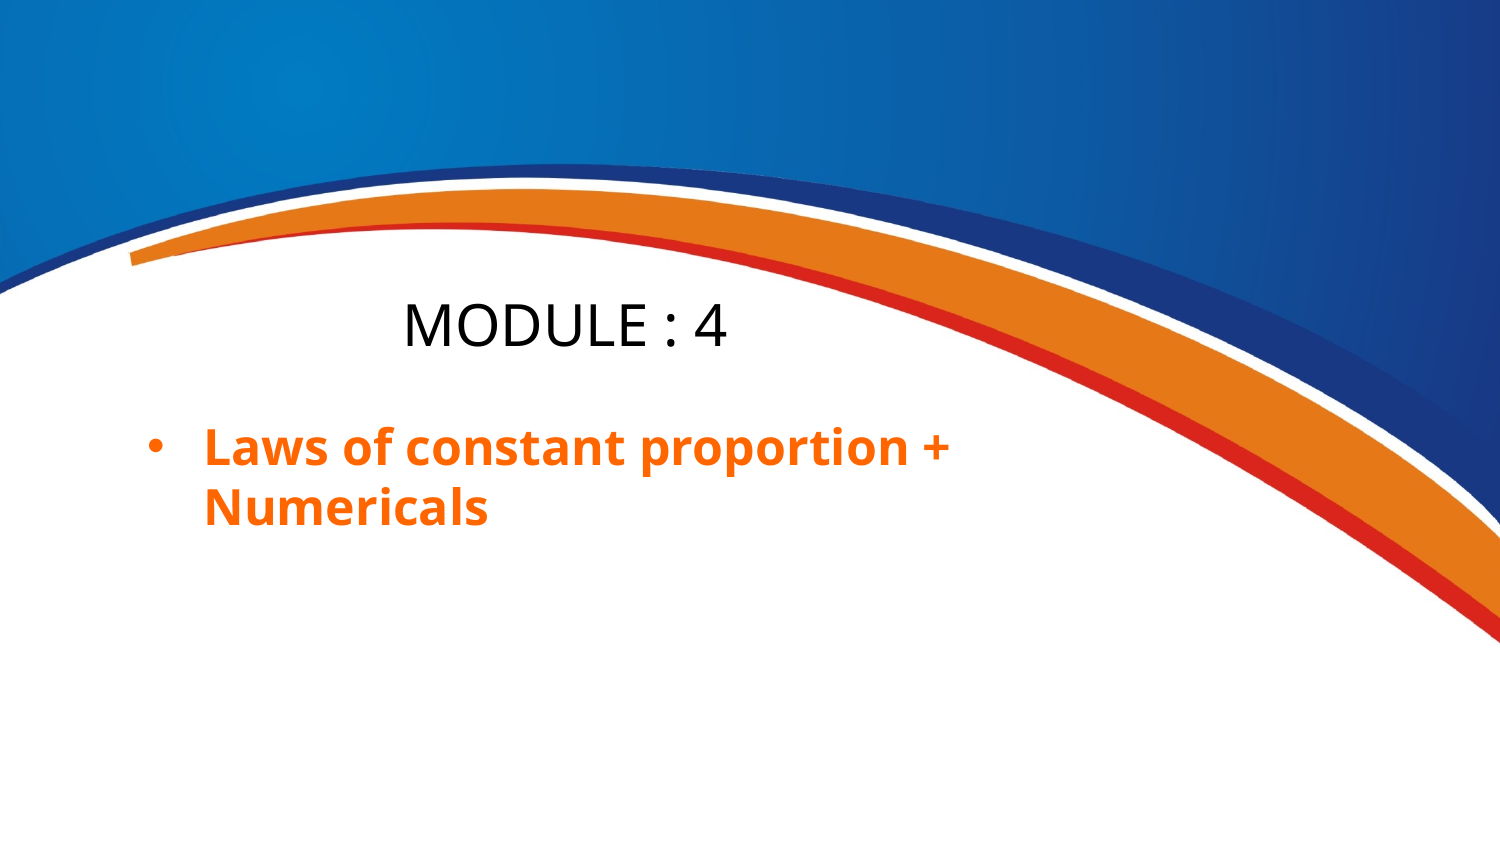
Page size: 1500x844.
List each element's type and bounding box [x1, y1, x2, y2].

picture [0, 0, 1500, 649]
